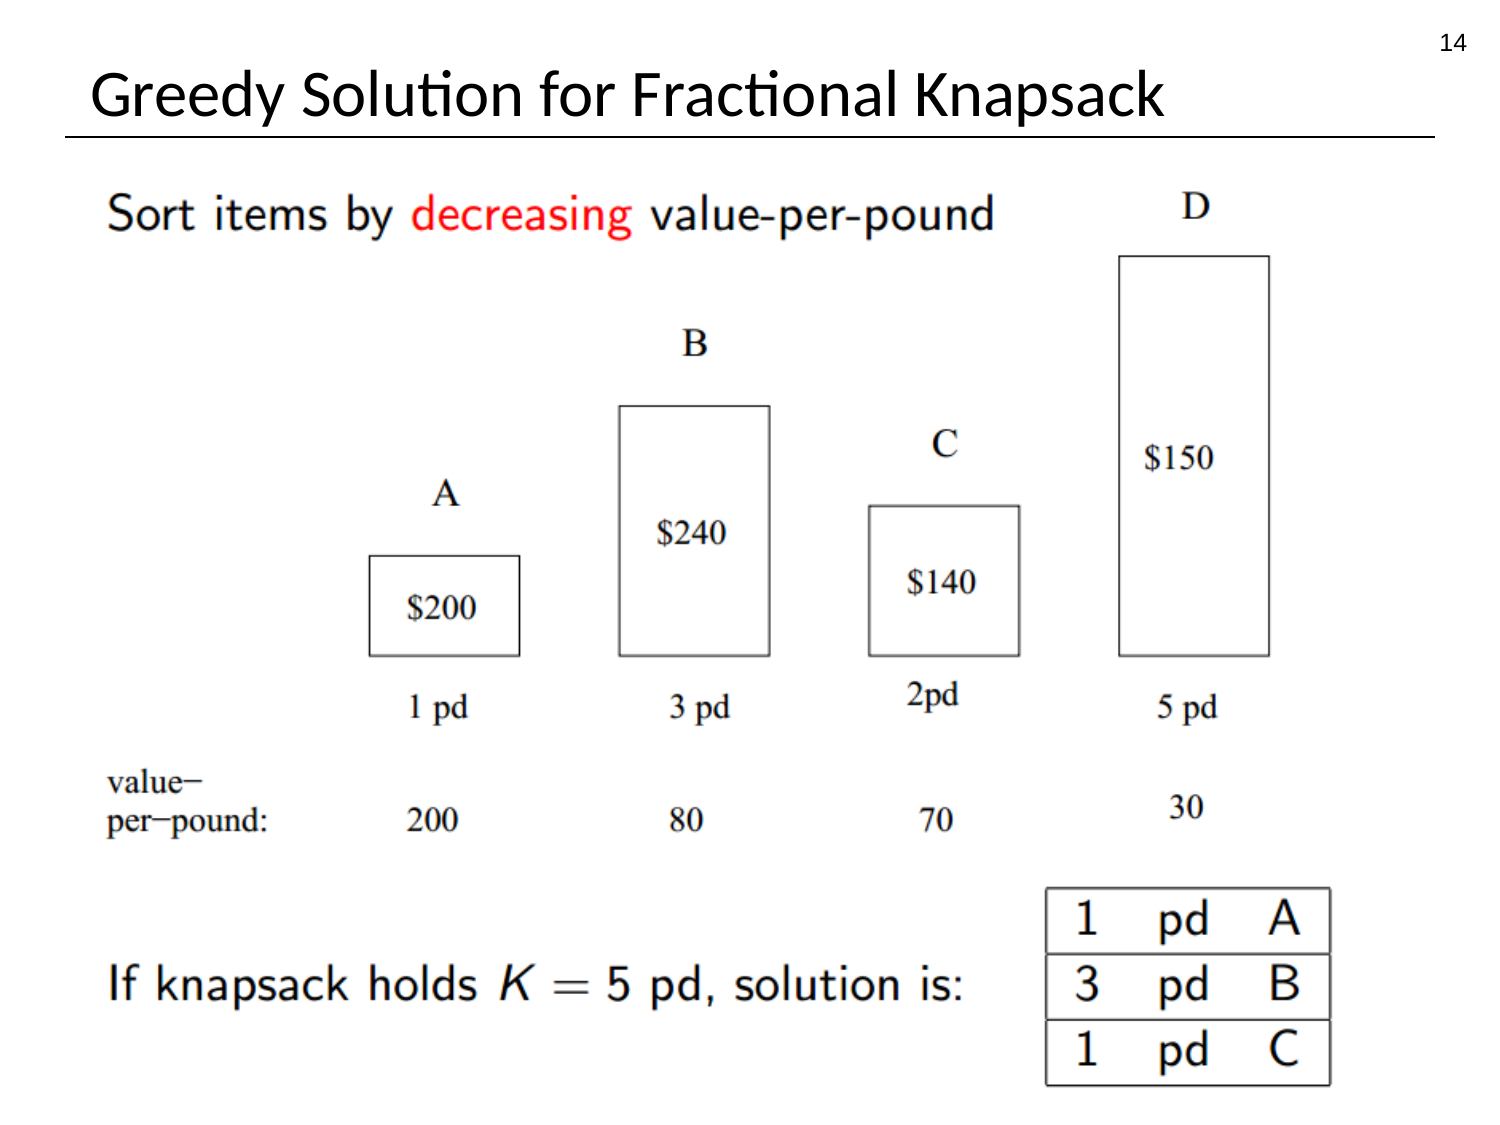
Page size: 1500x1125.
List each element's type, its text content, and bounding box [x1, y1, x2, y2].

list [98, 160, 1353, 1113]
title Greedy Solution for Fractional Knapsack [75, 20, 1425, 138]
slide_number 14 [1131, 18, 1483, 62]
